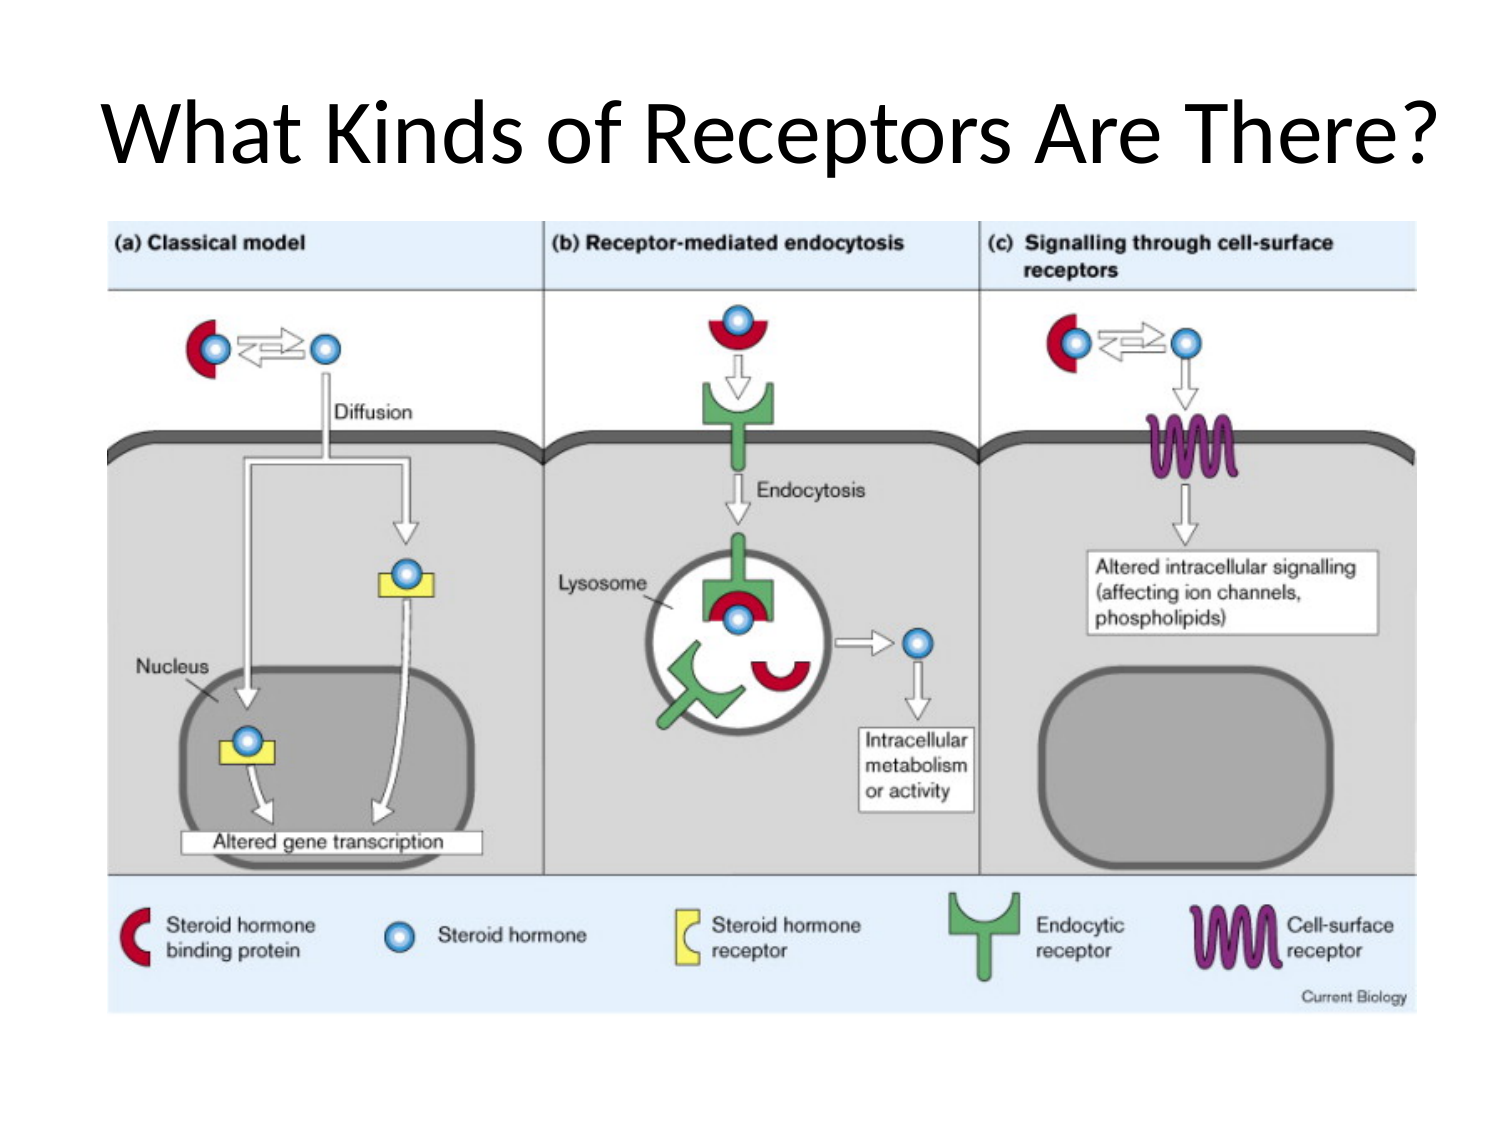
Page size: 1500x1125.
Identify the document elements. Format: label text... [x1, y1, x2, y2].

picture [107, 221, 1417, 1017]
title What Kinds of Receptors Are There? [0, 33, 1500, 221]
